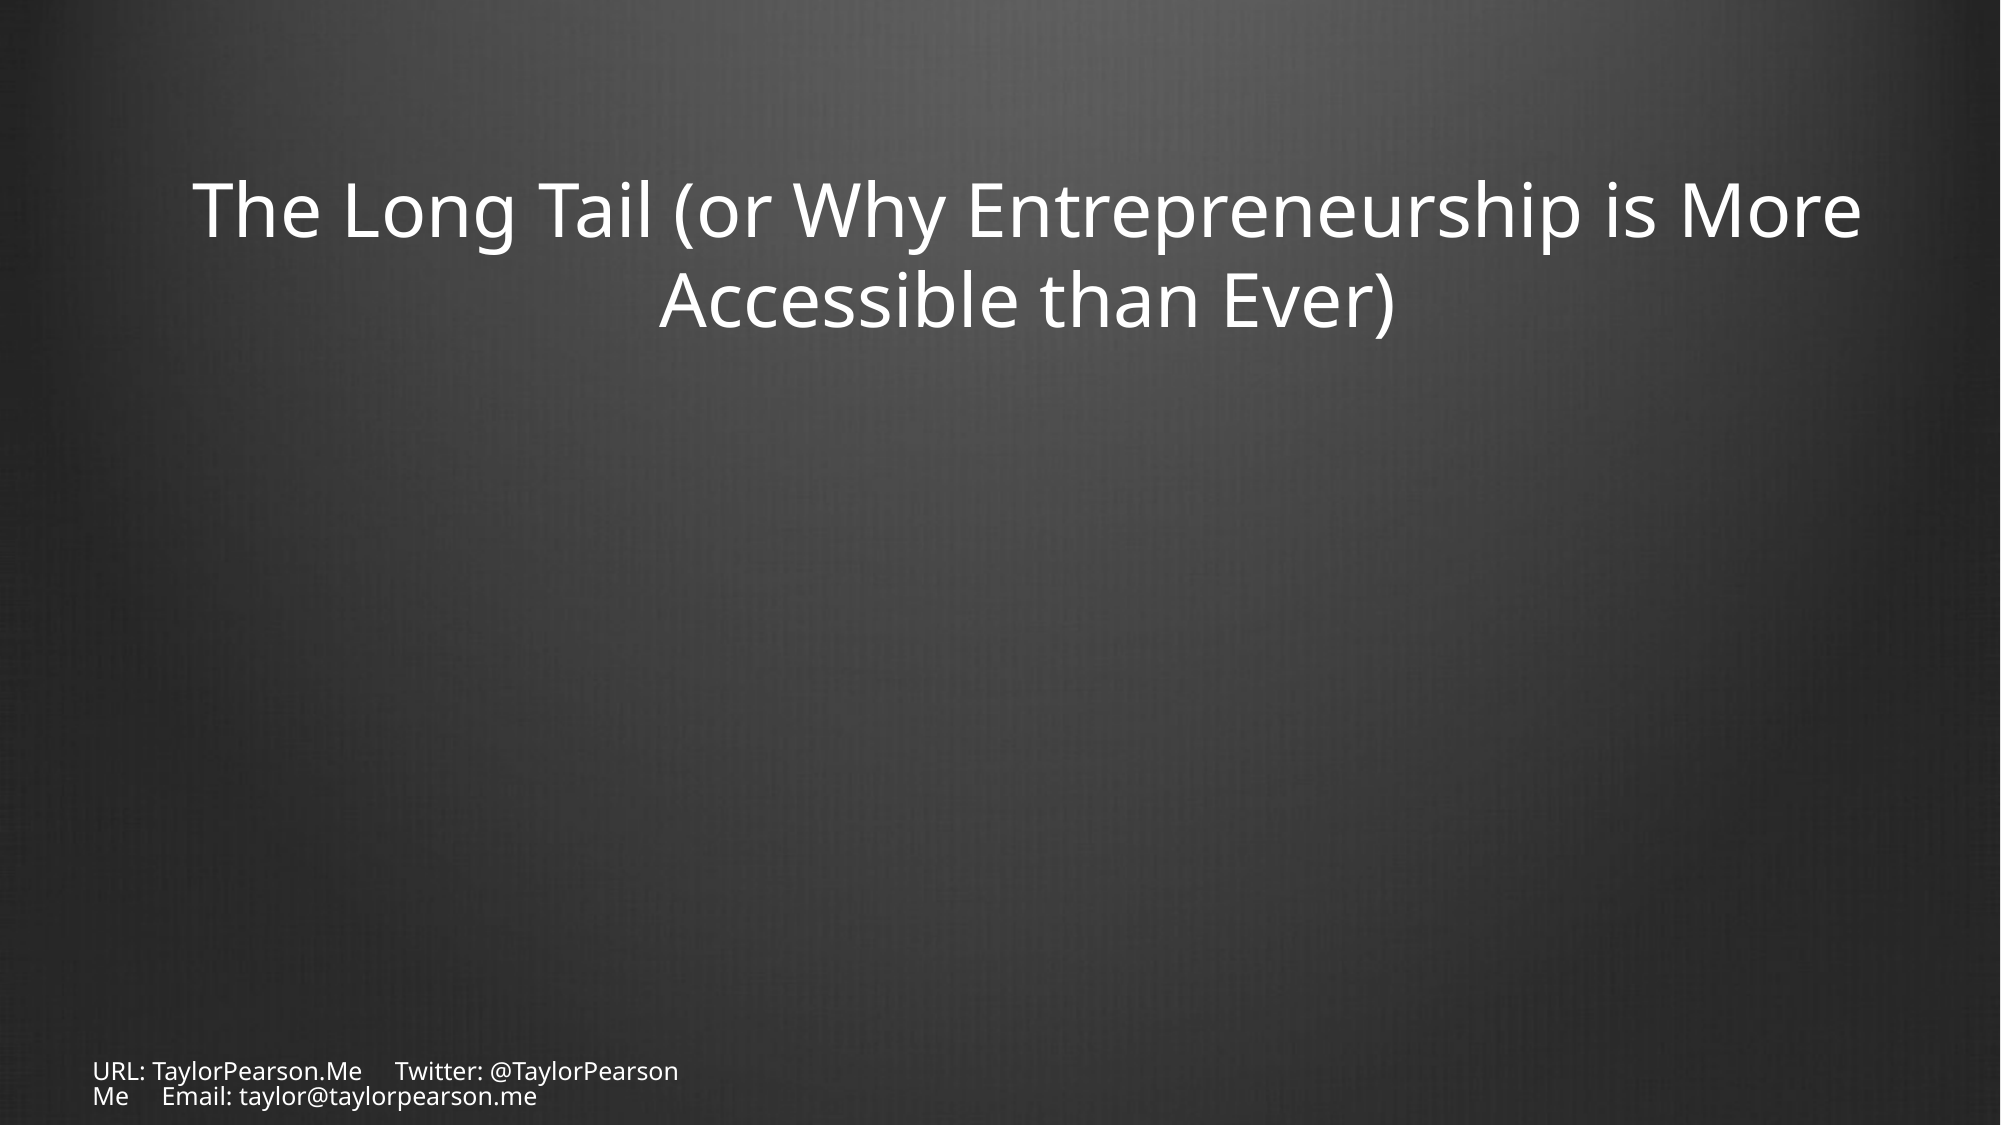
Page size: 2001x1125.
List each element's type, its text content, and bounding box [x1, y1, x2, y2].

title The Long Tail (or Why Entrepreneurship is More Accessible than Ever) [144, 159, 1913, 350]
footer URL: TaylorPearson.Me Twitter: @TaylorPearsonMe Email: taylor@taylorpearson.me [77, 1042, 711, 1103]
